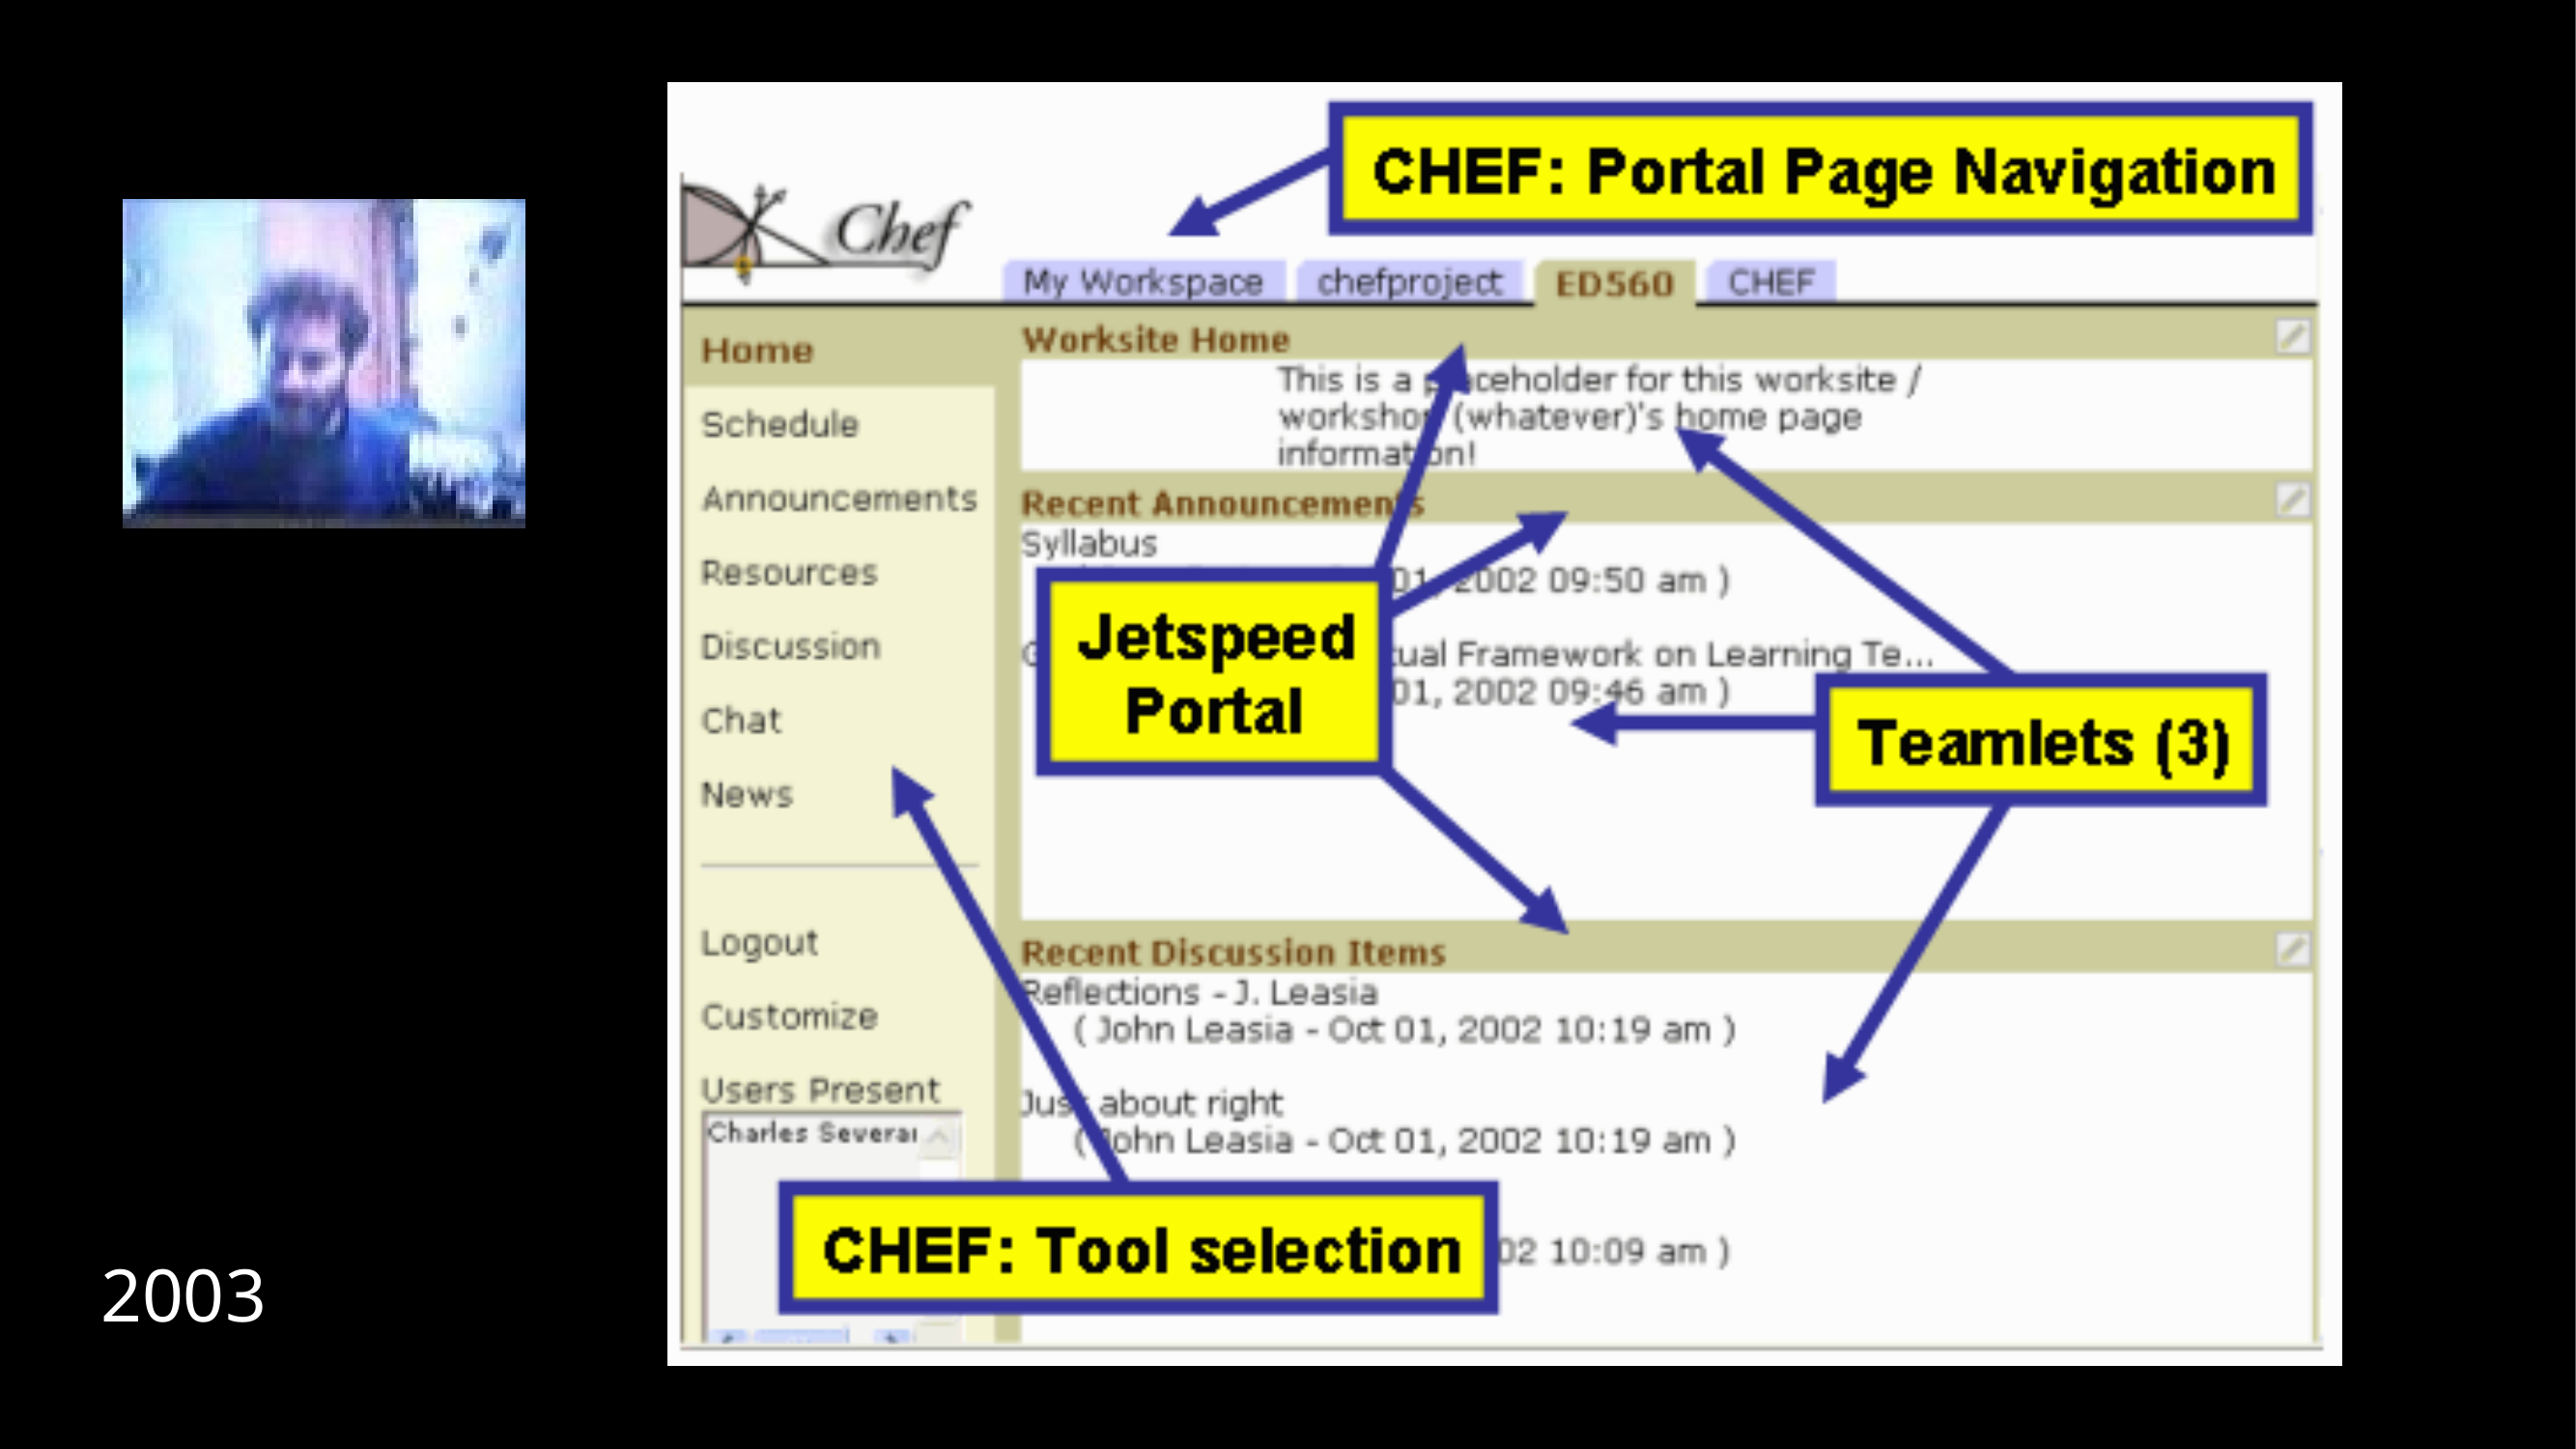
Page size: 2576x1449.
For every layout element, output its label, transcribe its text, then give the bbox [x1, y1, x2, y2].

text_box 2003 [92, 1241, 275, 1345]
picture [667, 82, 2343, 1366]
picture [122, 198, 525, 528]
